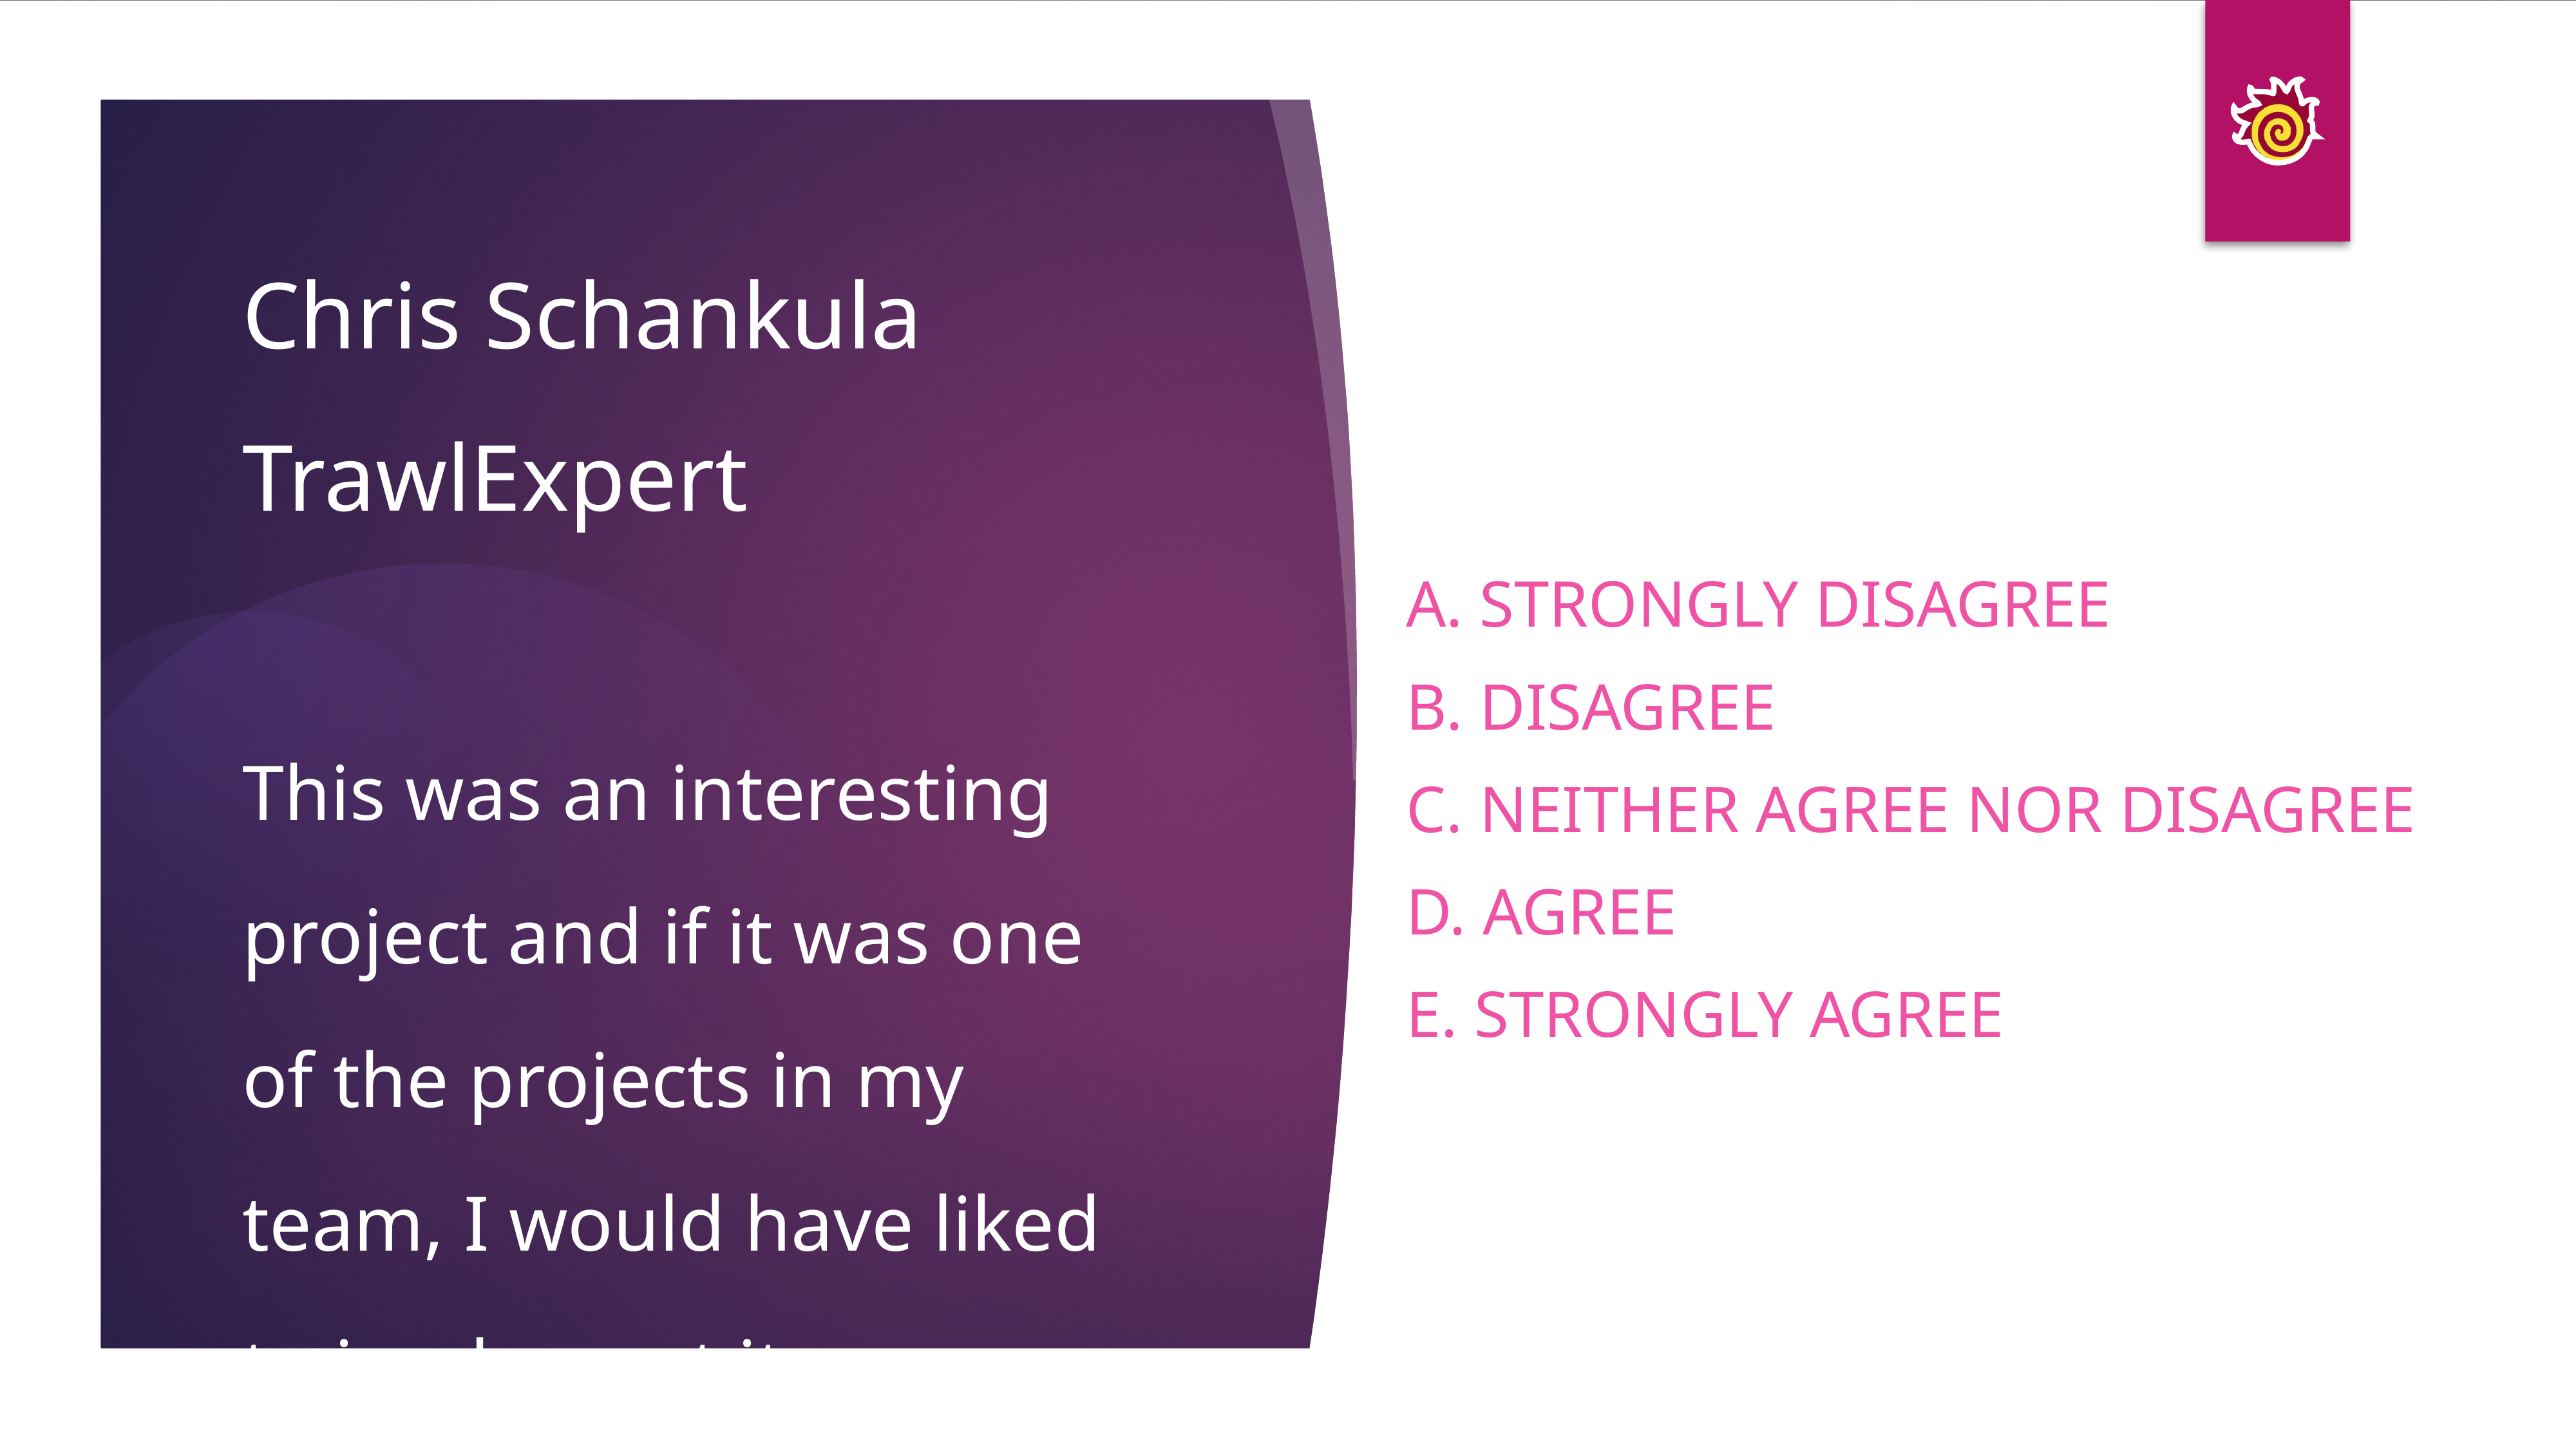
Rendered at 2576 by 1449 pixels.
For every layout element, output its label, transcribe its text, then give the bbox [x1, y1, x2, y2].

picture [101, 100, 1356, 1348]
picture [2238, 84, 2310, 160]
list A. Strongly Disagree B. Disagree C. Neither agree nor Disagree D. Agree E. Strongly Agree [1396, 353, 2469, 1261]
title Chris Schankula TrawlExpert This was an interesting project and if it was one of the projects in my team, I would have liked to implement it. [232, 211, 1153, 1403]
